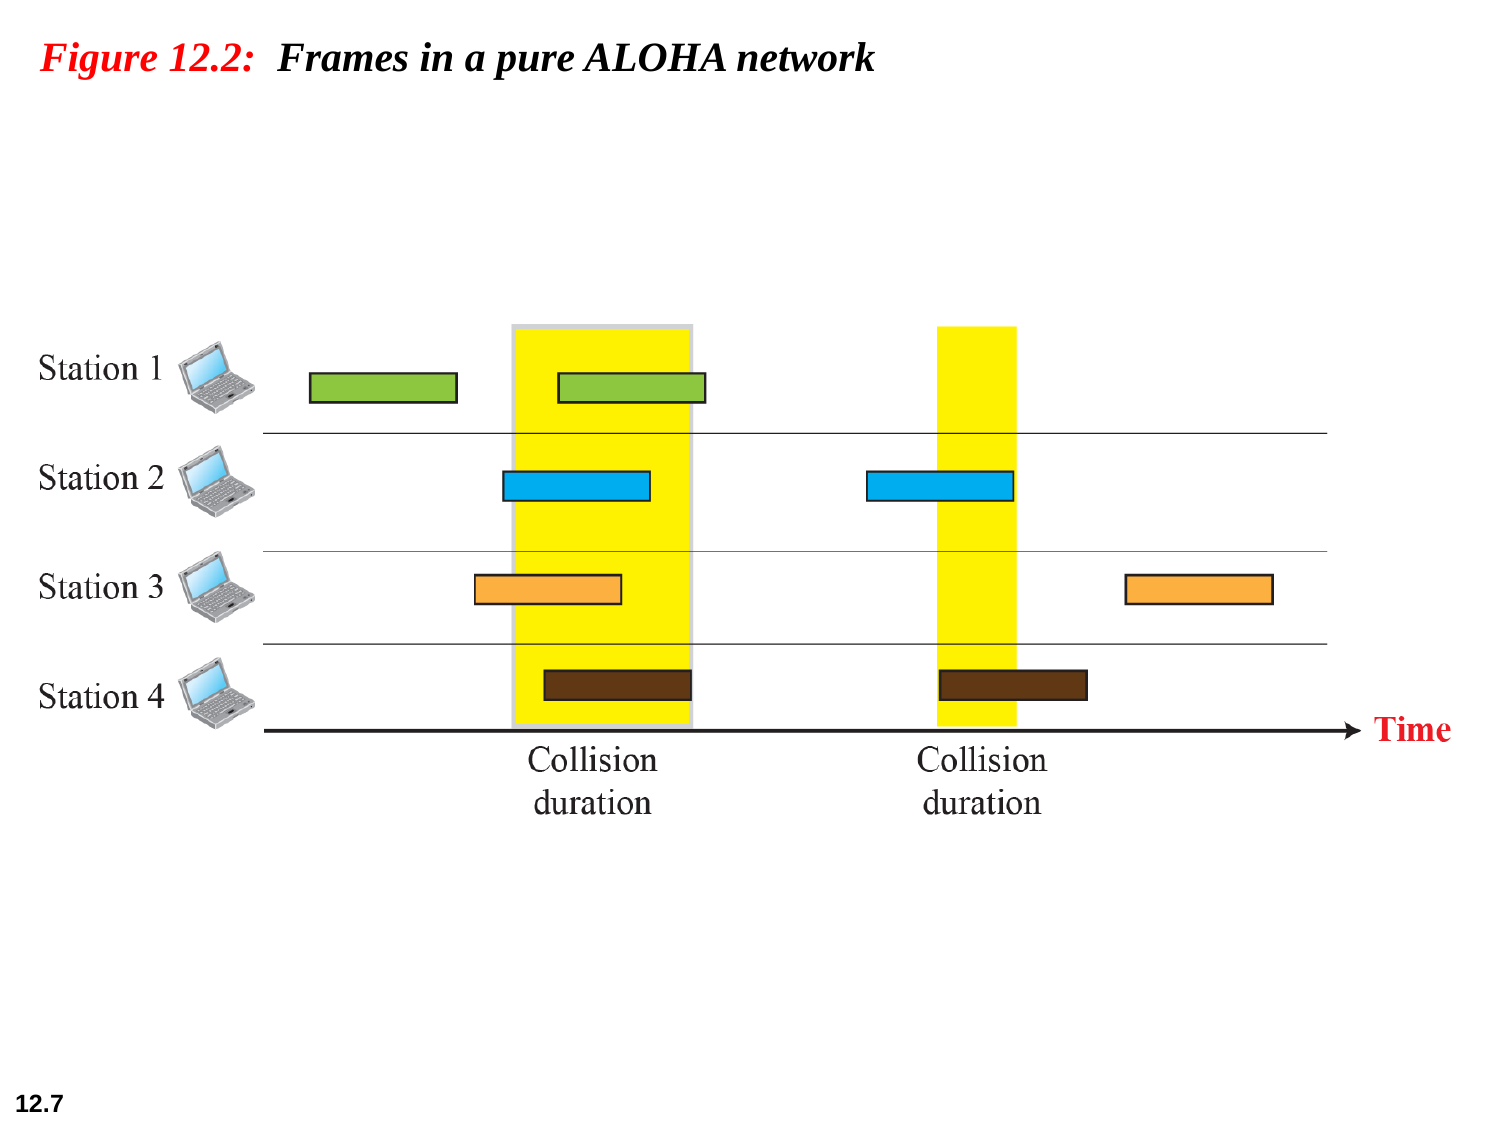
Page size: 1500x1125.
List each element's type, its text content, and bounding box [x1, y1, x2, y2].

text_box 12.7 [0, 1049, 313, 1125]
text_box Figure 12.2: Frames in a pure ALOHA network [24, 22, 1363, 87]
picture [37, 324, 1451, 826]
